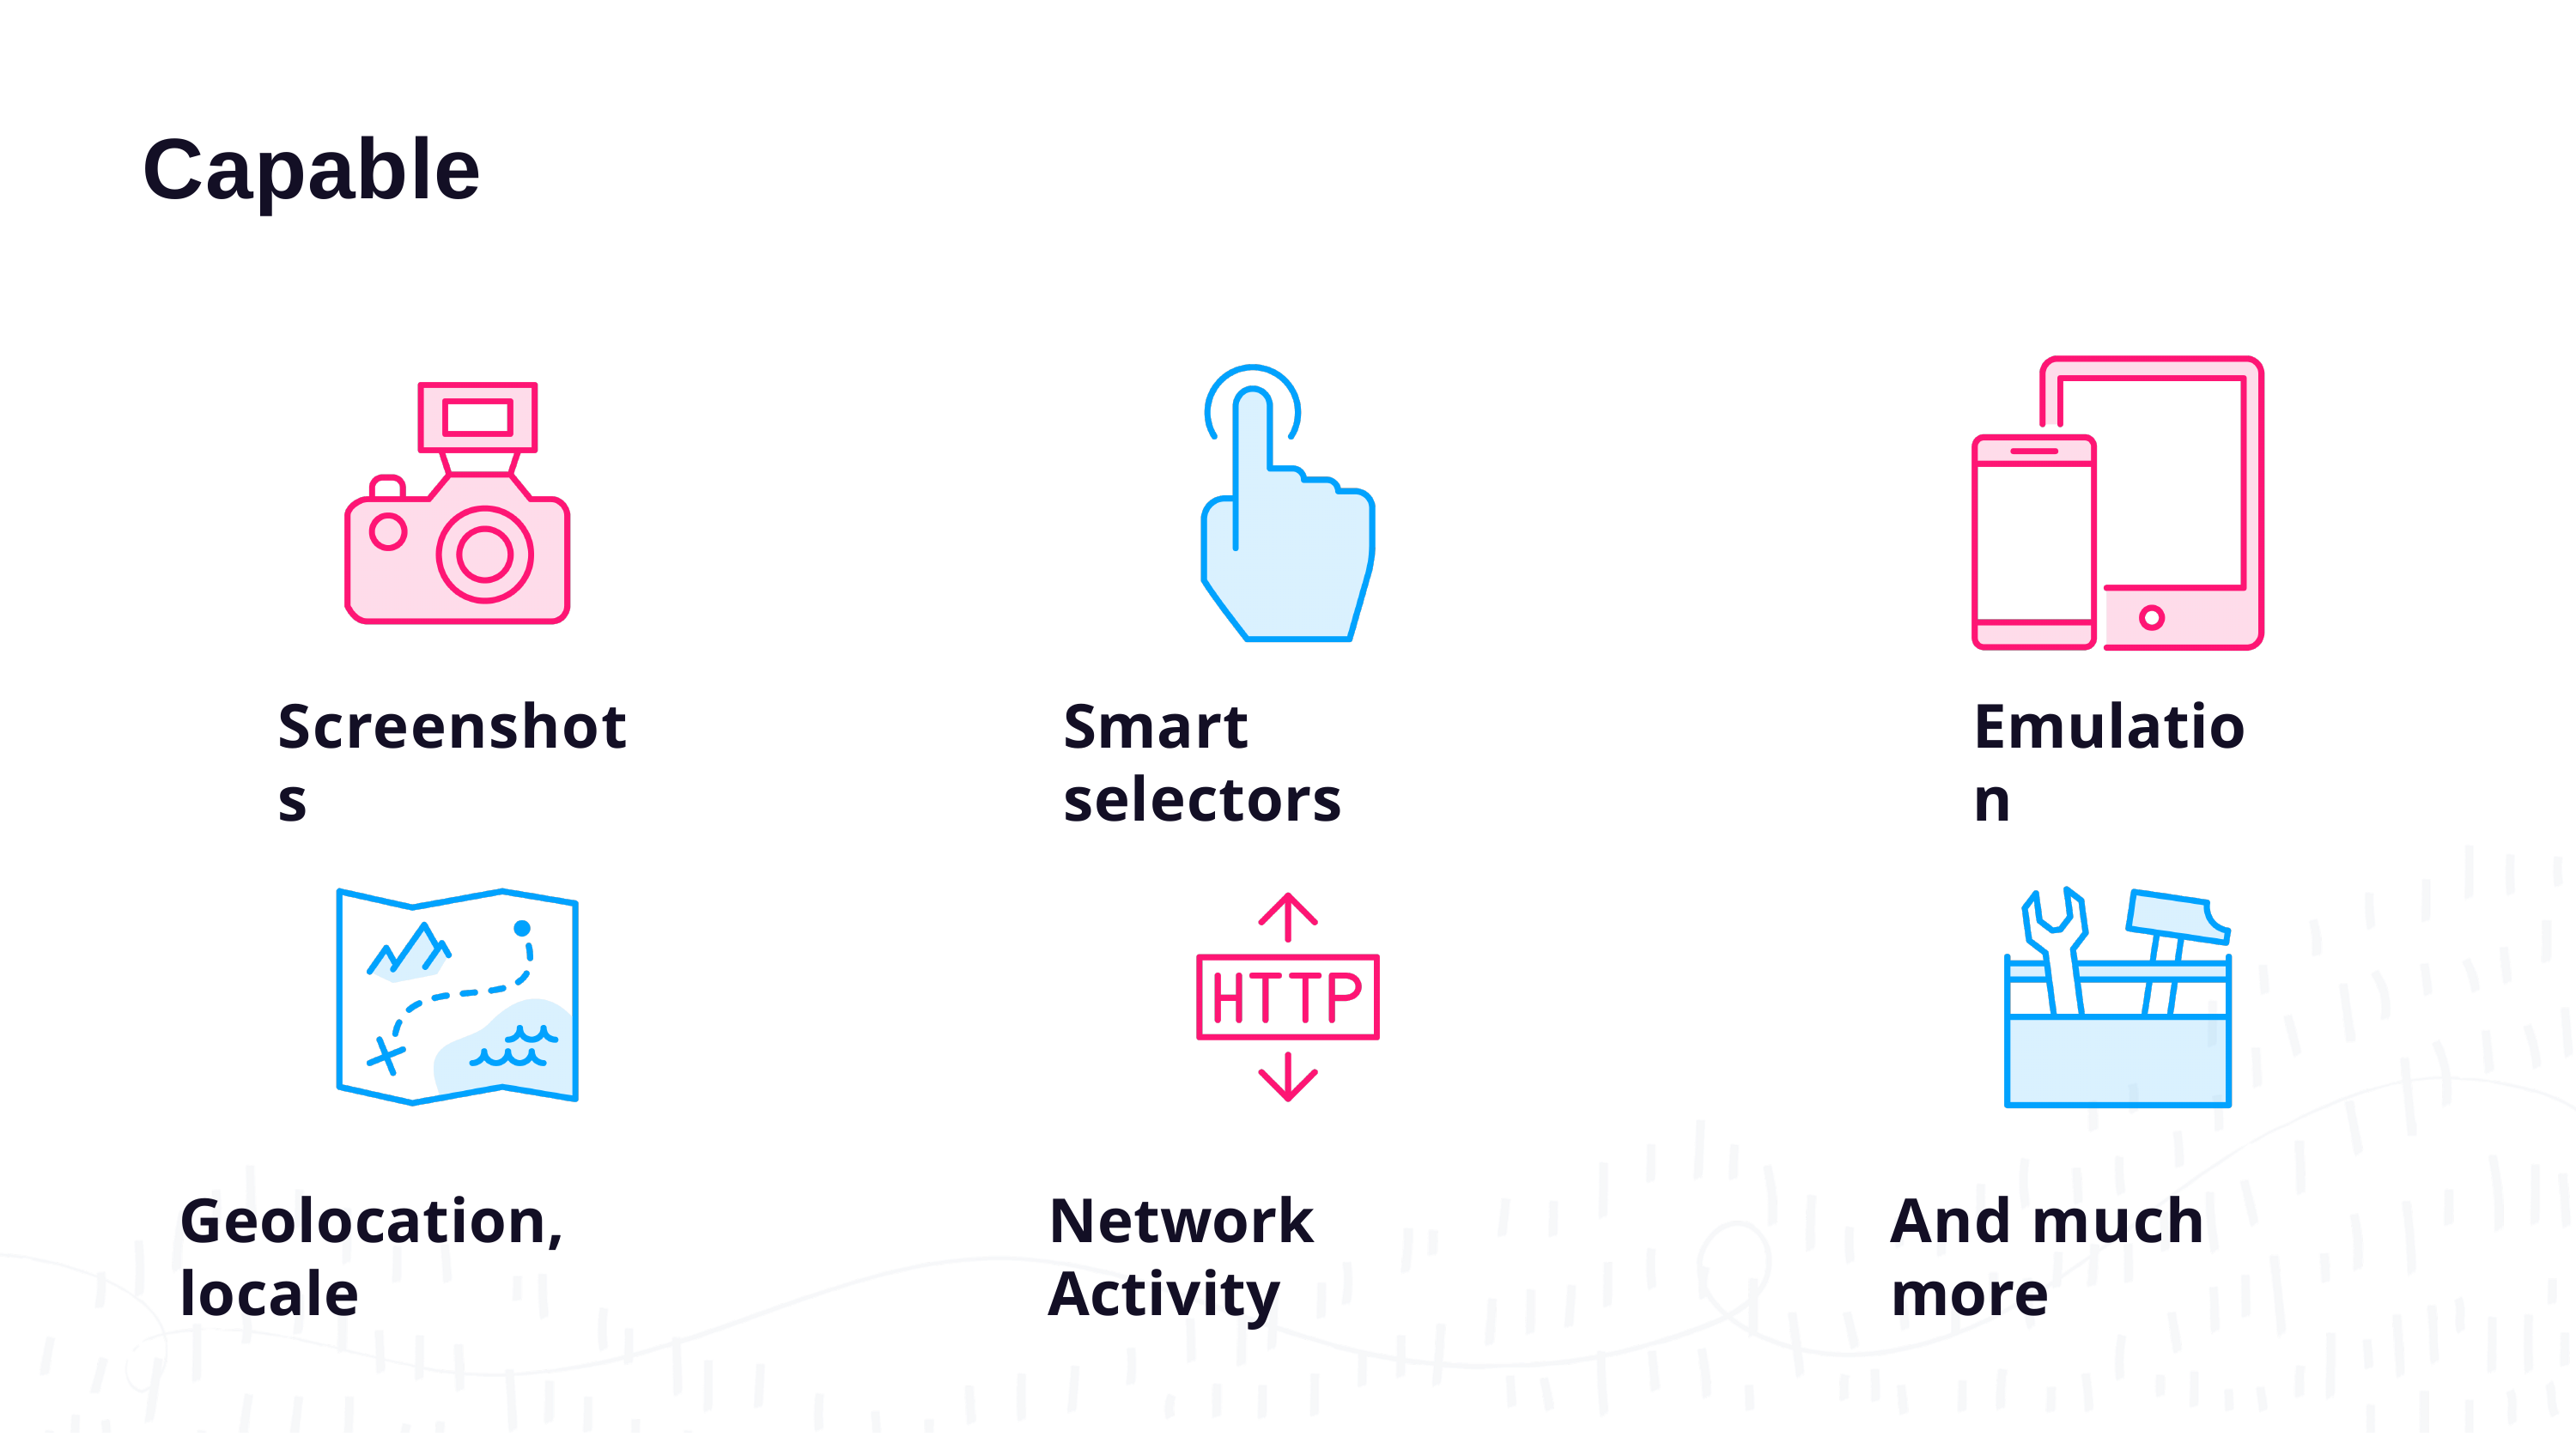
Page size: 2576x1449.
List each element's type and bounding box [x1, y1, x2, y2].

picture [0, 0, 2576, 1433]
text_box [295, 340, 2281, 666]
